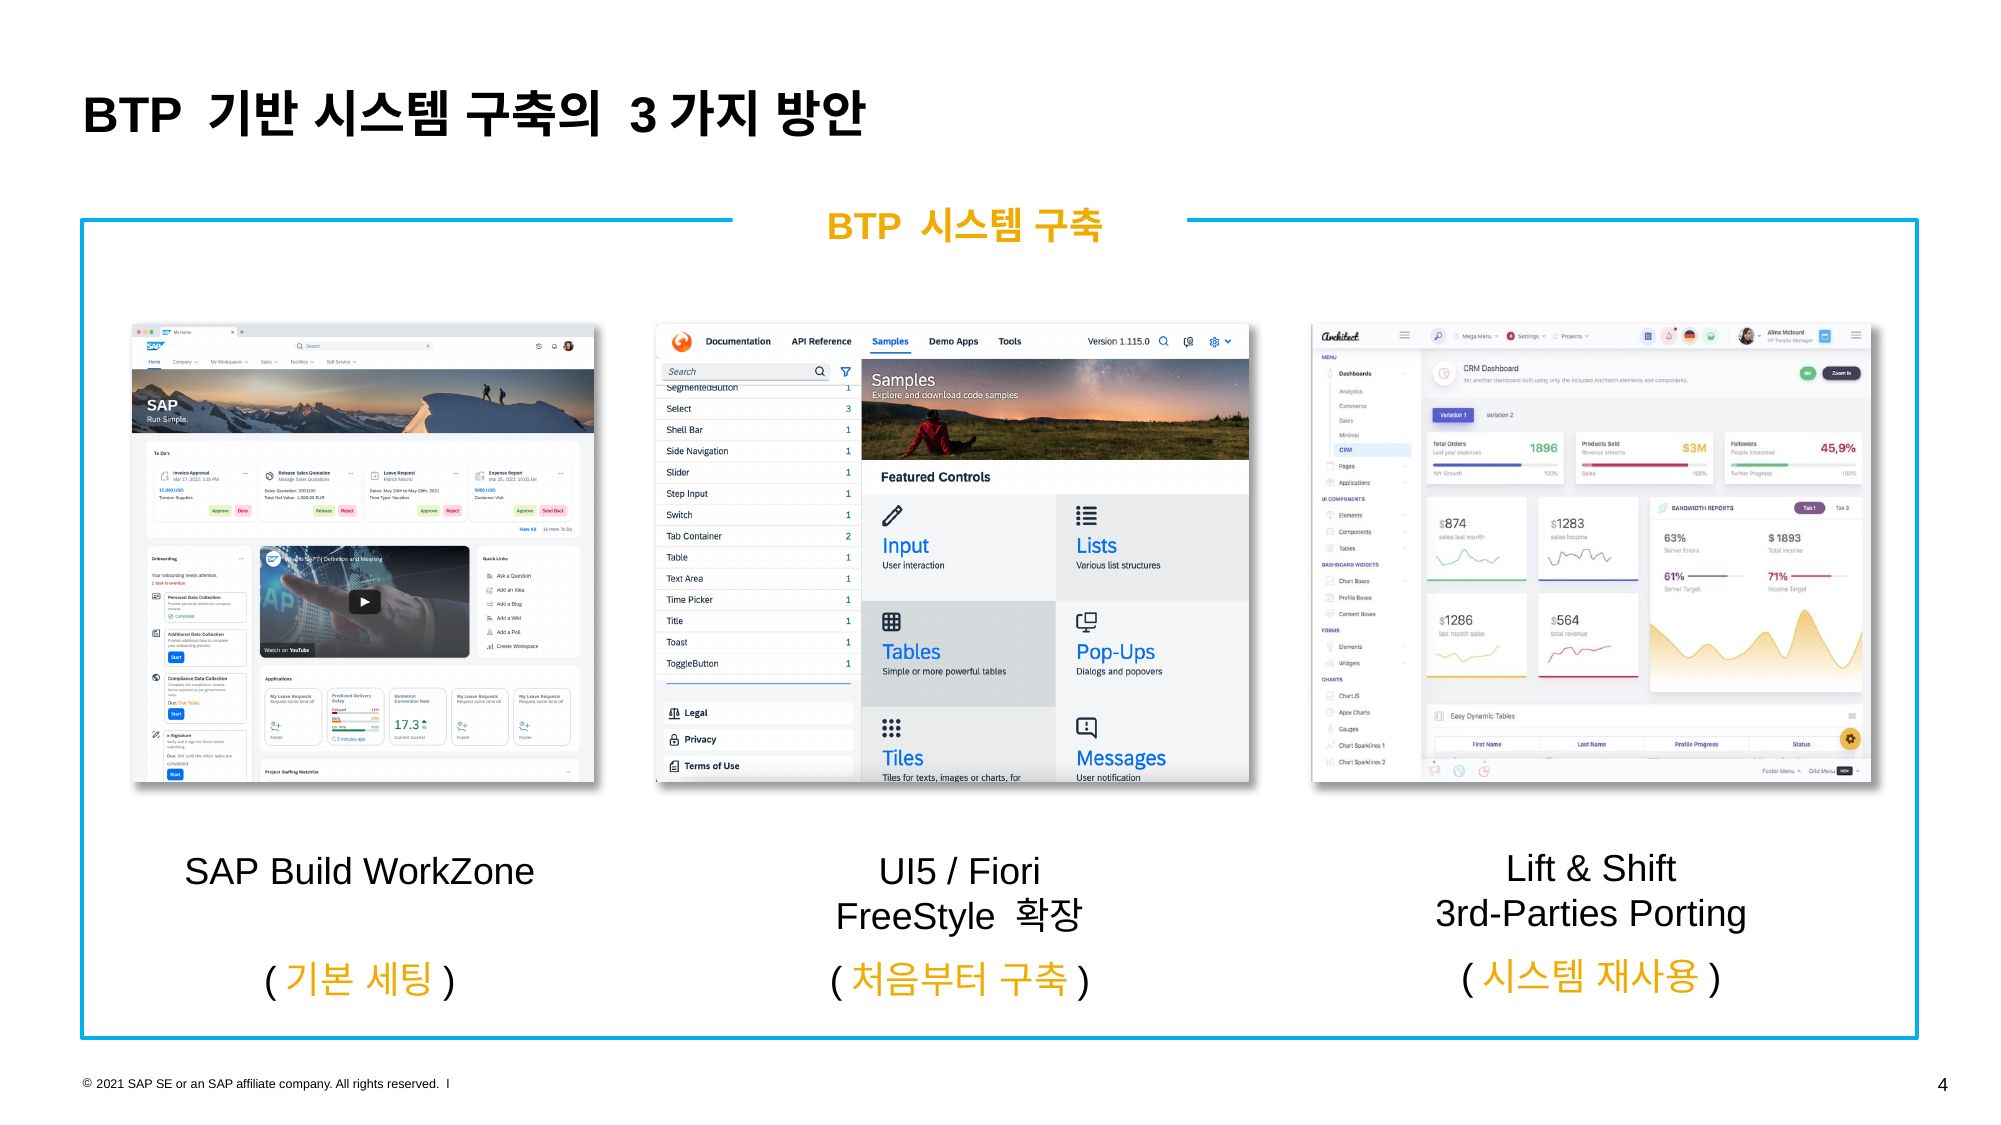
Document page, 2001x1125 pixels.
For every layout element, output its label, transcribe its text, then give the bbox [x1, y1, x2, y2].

text_box [81, 220, 1917, 1039]
text_box SAP Build WorkZone (기본 세팅) [184, 846, 536, 1001]
picture [132, 324, 594, 783]
picture [656, 323, 1249, 782]
title BTP 기반 시스템 구축의 3가지 방안 [82, 82, 1918, 144]
text_box UI5 / Fiori FreeStyle 확장 (처음부터 구축) [829, 846, 1091, 1001]
picture [1311, 324, 1872, 783]
text_box BTP 시스템 구축 [732, 201, 1188, 247]
text_box Lift & Shift 3rd-Parties Porting (시스템 재사용) [1435, 844, 1748, 998]
